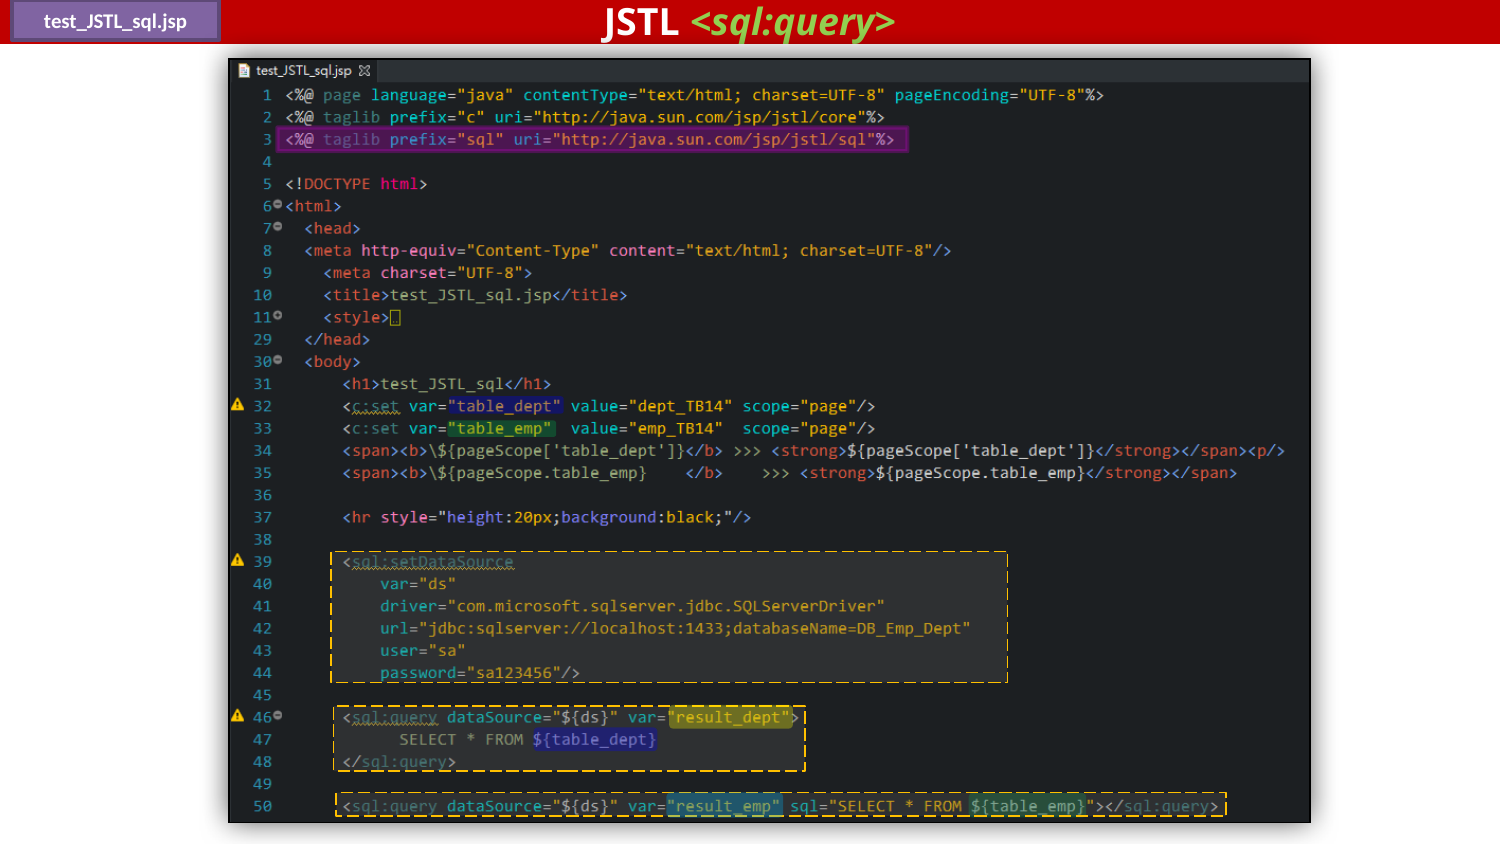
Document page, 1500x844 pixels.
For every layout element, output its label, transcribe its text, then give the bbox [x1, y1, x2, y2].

title JSTL <sql:query> [0, 0, 1500, 44]
text_box test_JSTL_sql.jsp [10, 0, 221, 42]
picture [229, 59, 1310, 822]
